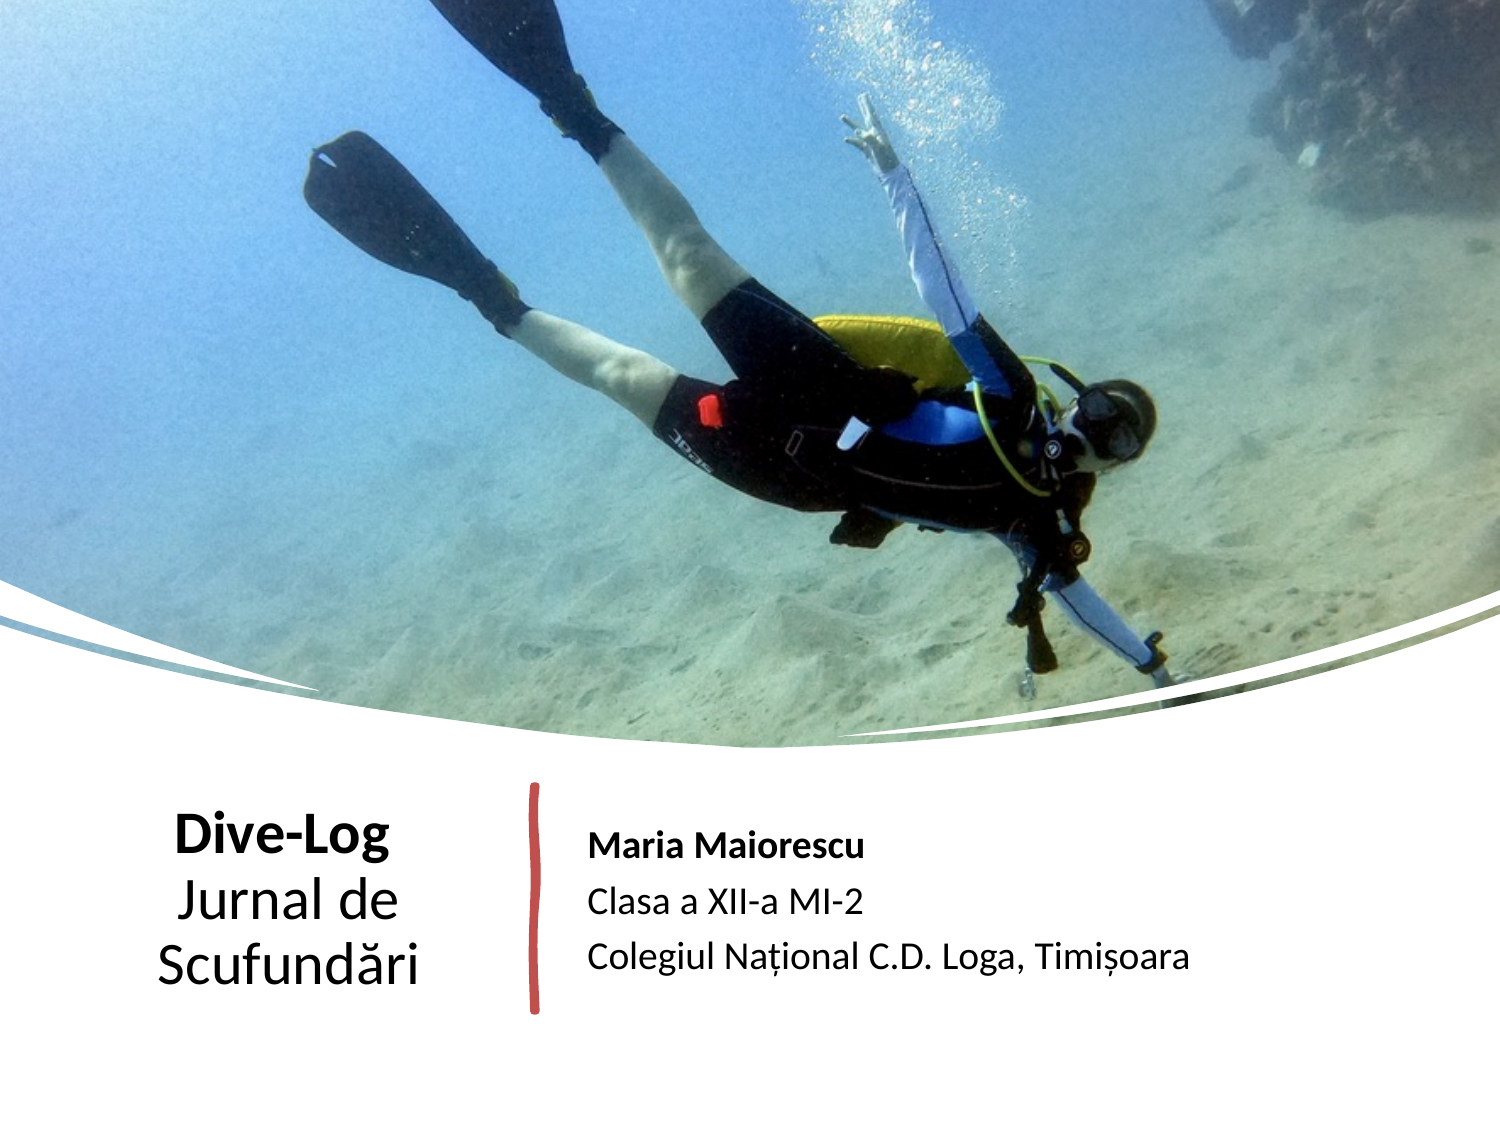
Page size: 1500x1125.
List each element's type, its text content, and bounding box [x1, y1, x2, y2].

text_box [0, 755, 1500, 1125]
picture [0, 0, 1500, 748]
list Maria Maiorescu Clasa a XII-a MI-2 Colegiul Național C.D. Loga, Timișoara [572, 783, 1422, 1014]
title Dive-Log Jurnal de Scufundări [78, 783, 500, 1016]
text_box [530, 783, 540, 1014]
